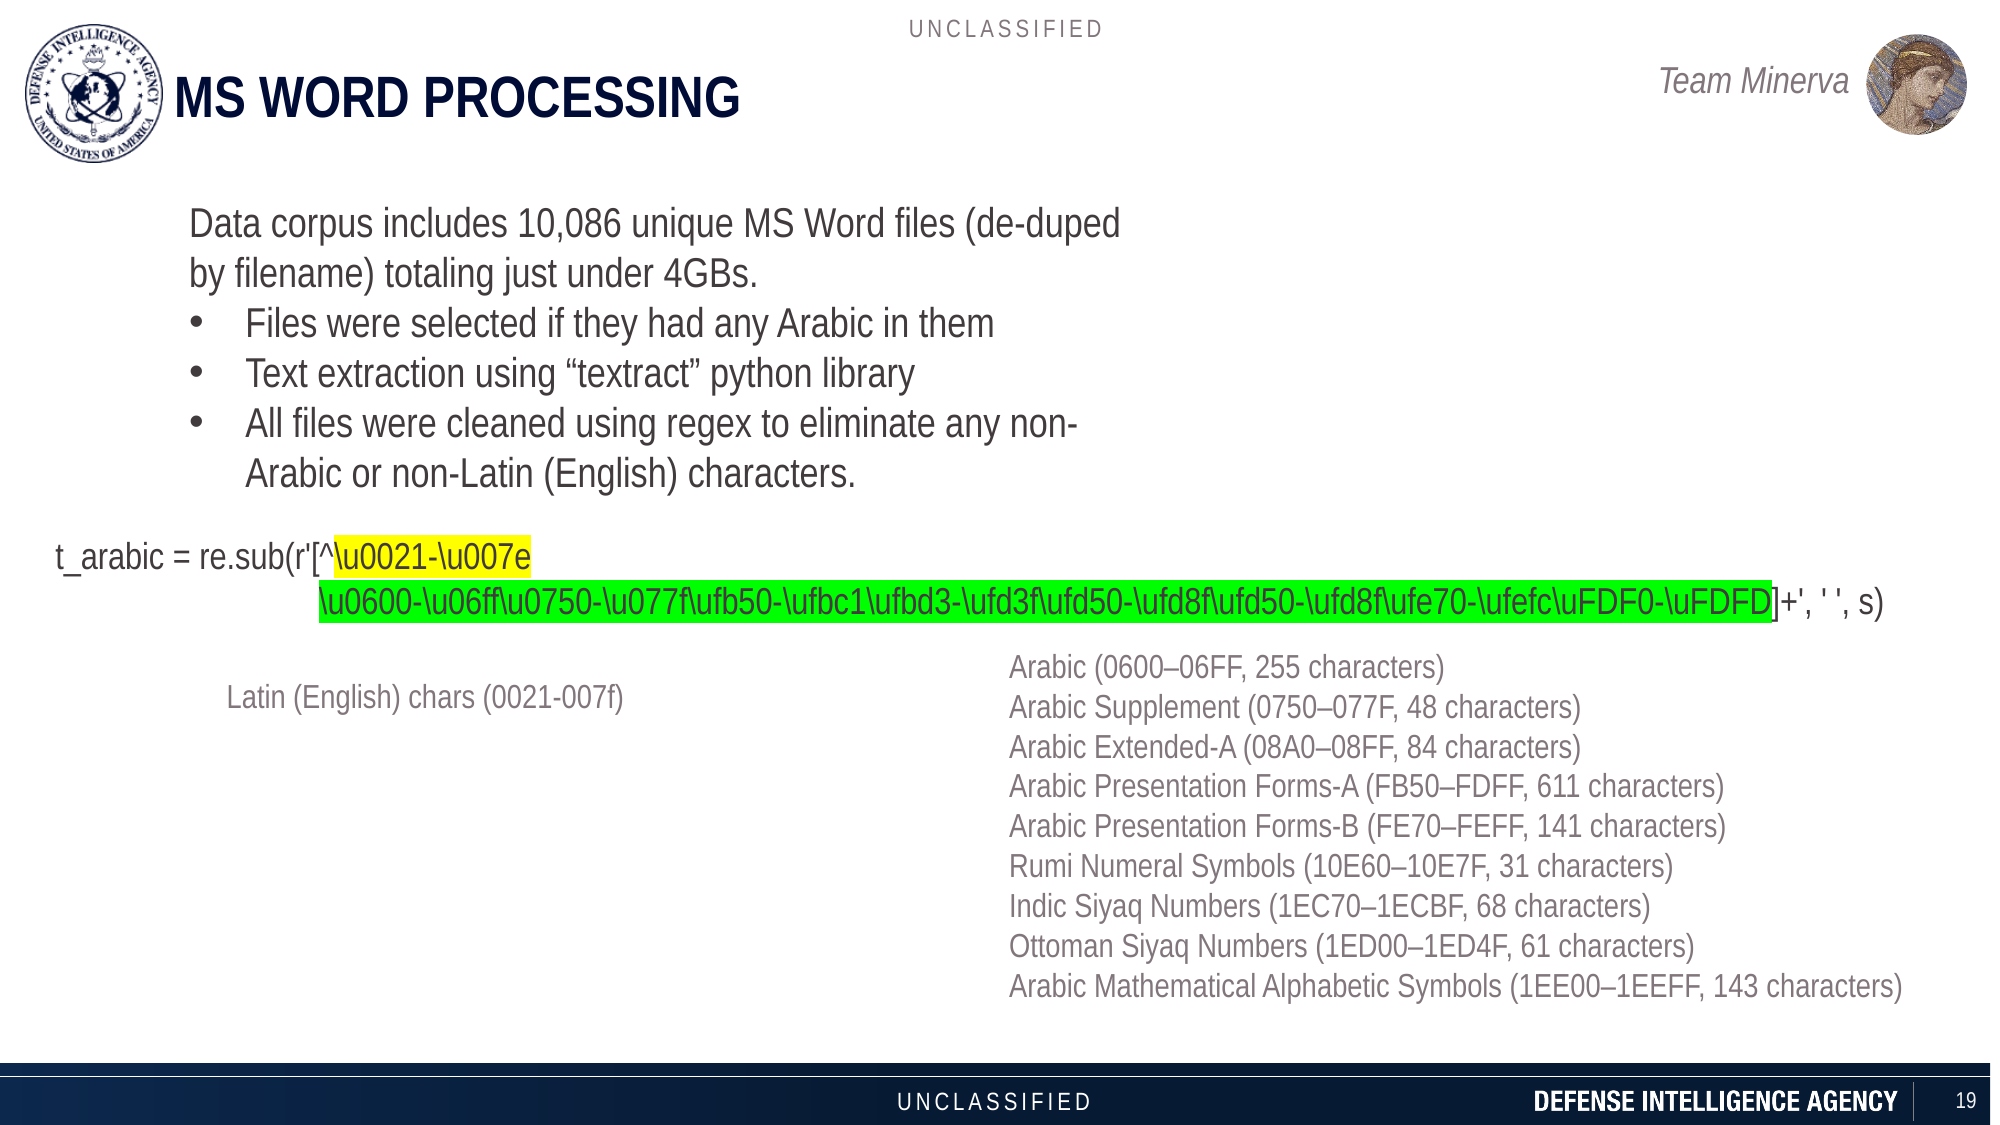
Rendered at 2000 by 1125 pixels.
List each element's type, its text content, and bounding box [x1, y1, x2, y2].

picture [25, 24, 163, 163]
text_box Latin (English) chars (0021-007f) [211, 668, 742, 723]
text_box t_arabic = re.sub(r'[^\u0021-\u007e \u0600-\u06ff\u0750-\u077f\ufb50-\ufbc1\ufbd3-\ufd3f\ufd50-\ufd8f\ufd50-\ufd8f\ufe70-\ufefc\uFDF0-\uFDFD]+', ' ', s) [40, 525, 1933, 630]
text_box Arabic (0600–06FF, 255 characters) Arabic Supplement (0750–077F, 48 characters) Arabic Extended-A (08A0–08FF, 84 characters) Arabic Presentation Forms-A (FB50–FDFF, 611 characters) Arabic Presentation Forms-B (FE70–FEFF, 141 characters) Rumi Numeral Symbols (10E60–10E7F, 31 characters) Indic Siyaq Numbers (1EC70–1ECBF, 68 characters) Ottoman Siyaq Numbers (1ED00–1ED4F, 61 characters) Arabic Mathematical Alphabetic Symbols (1EE00–1EEFF, 143 characters) [994, 637, 2000, 1012]
picture [1531, 1084, 1900, 1115]
text_box MS word Processing [174, 64, 1746, 134]
picture [1866, 34, 1967, 135]
text_box Data corpus includes 10,086 unique MS Word files (de-duped by filename) totaling just under 4GBs. Files were selected if they had any Arabic in them Text extraction using “textract” python library All files were cleaned using regex to eliminate any non-Arabic or non-Latin (English) characters. [174, 188, 1180, 525]
